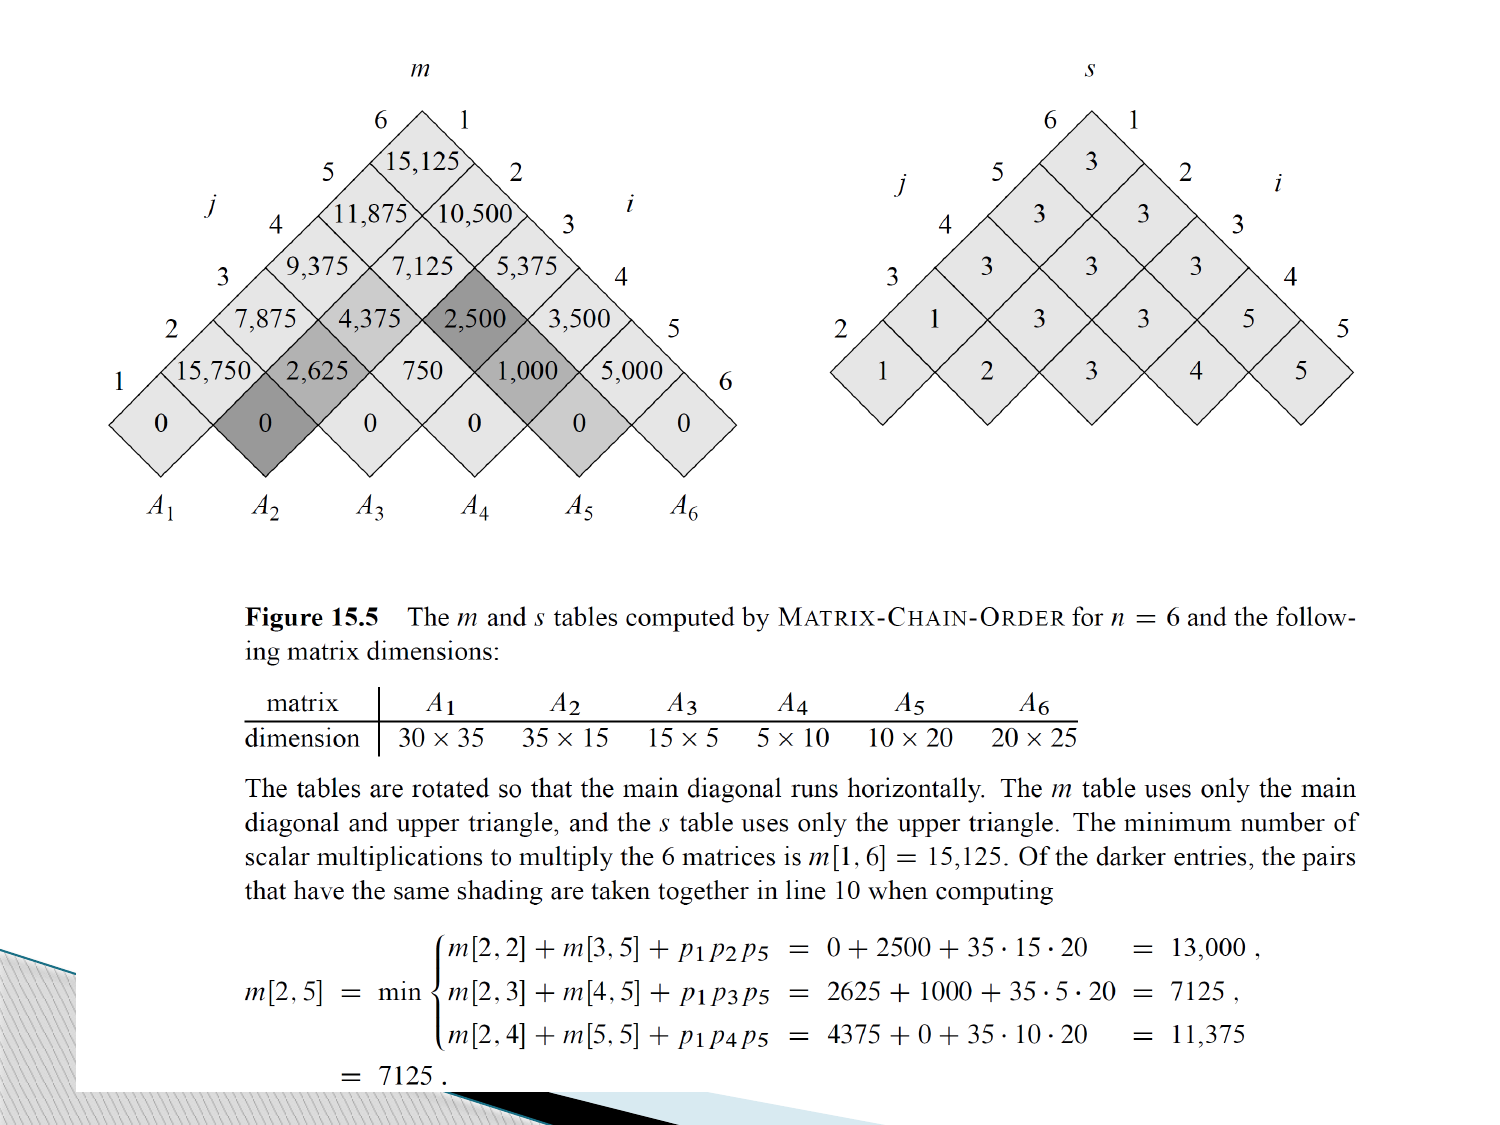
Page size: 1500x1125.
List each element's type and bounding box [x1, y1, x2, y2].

picture [76, 54, 1365, 1092]
